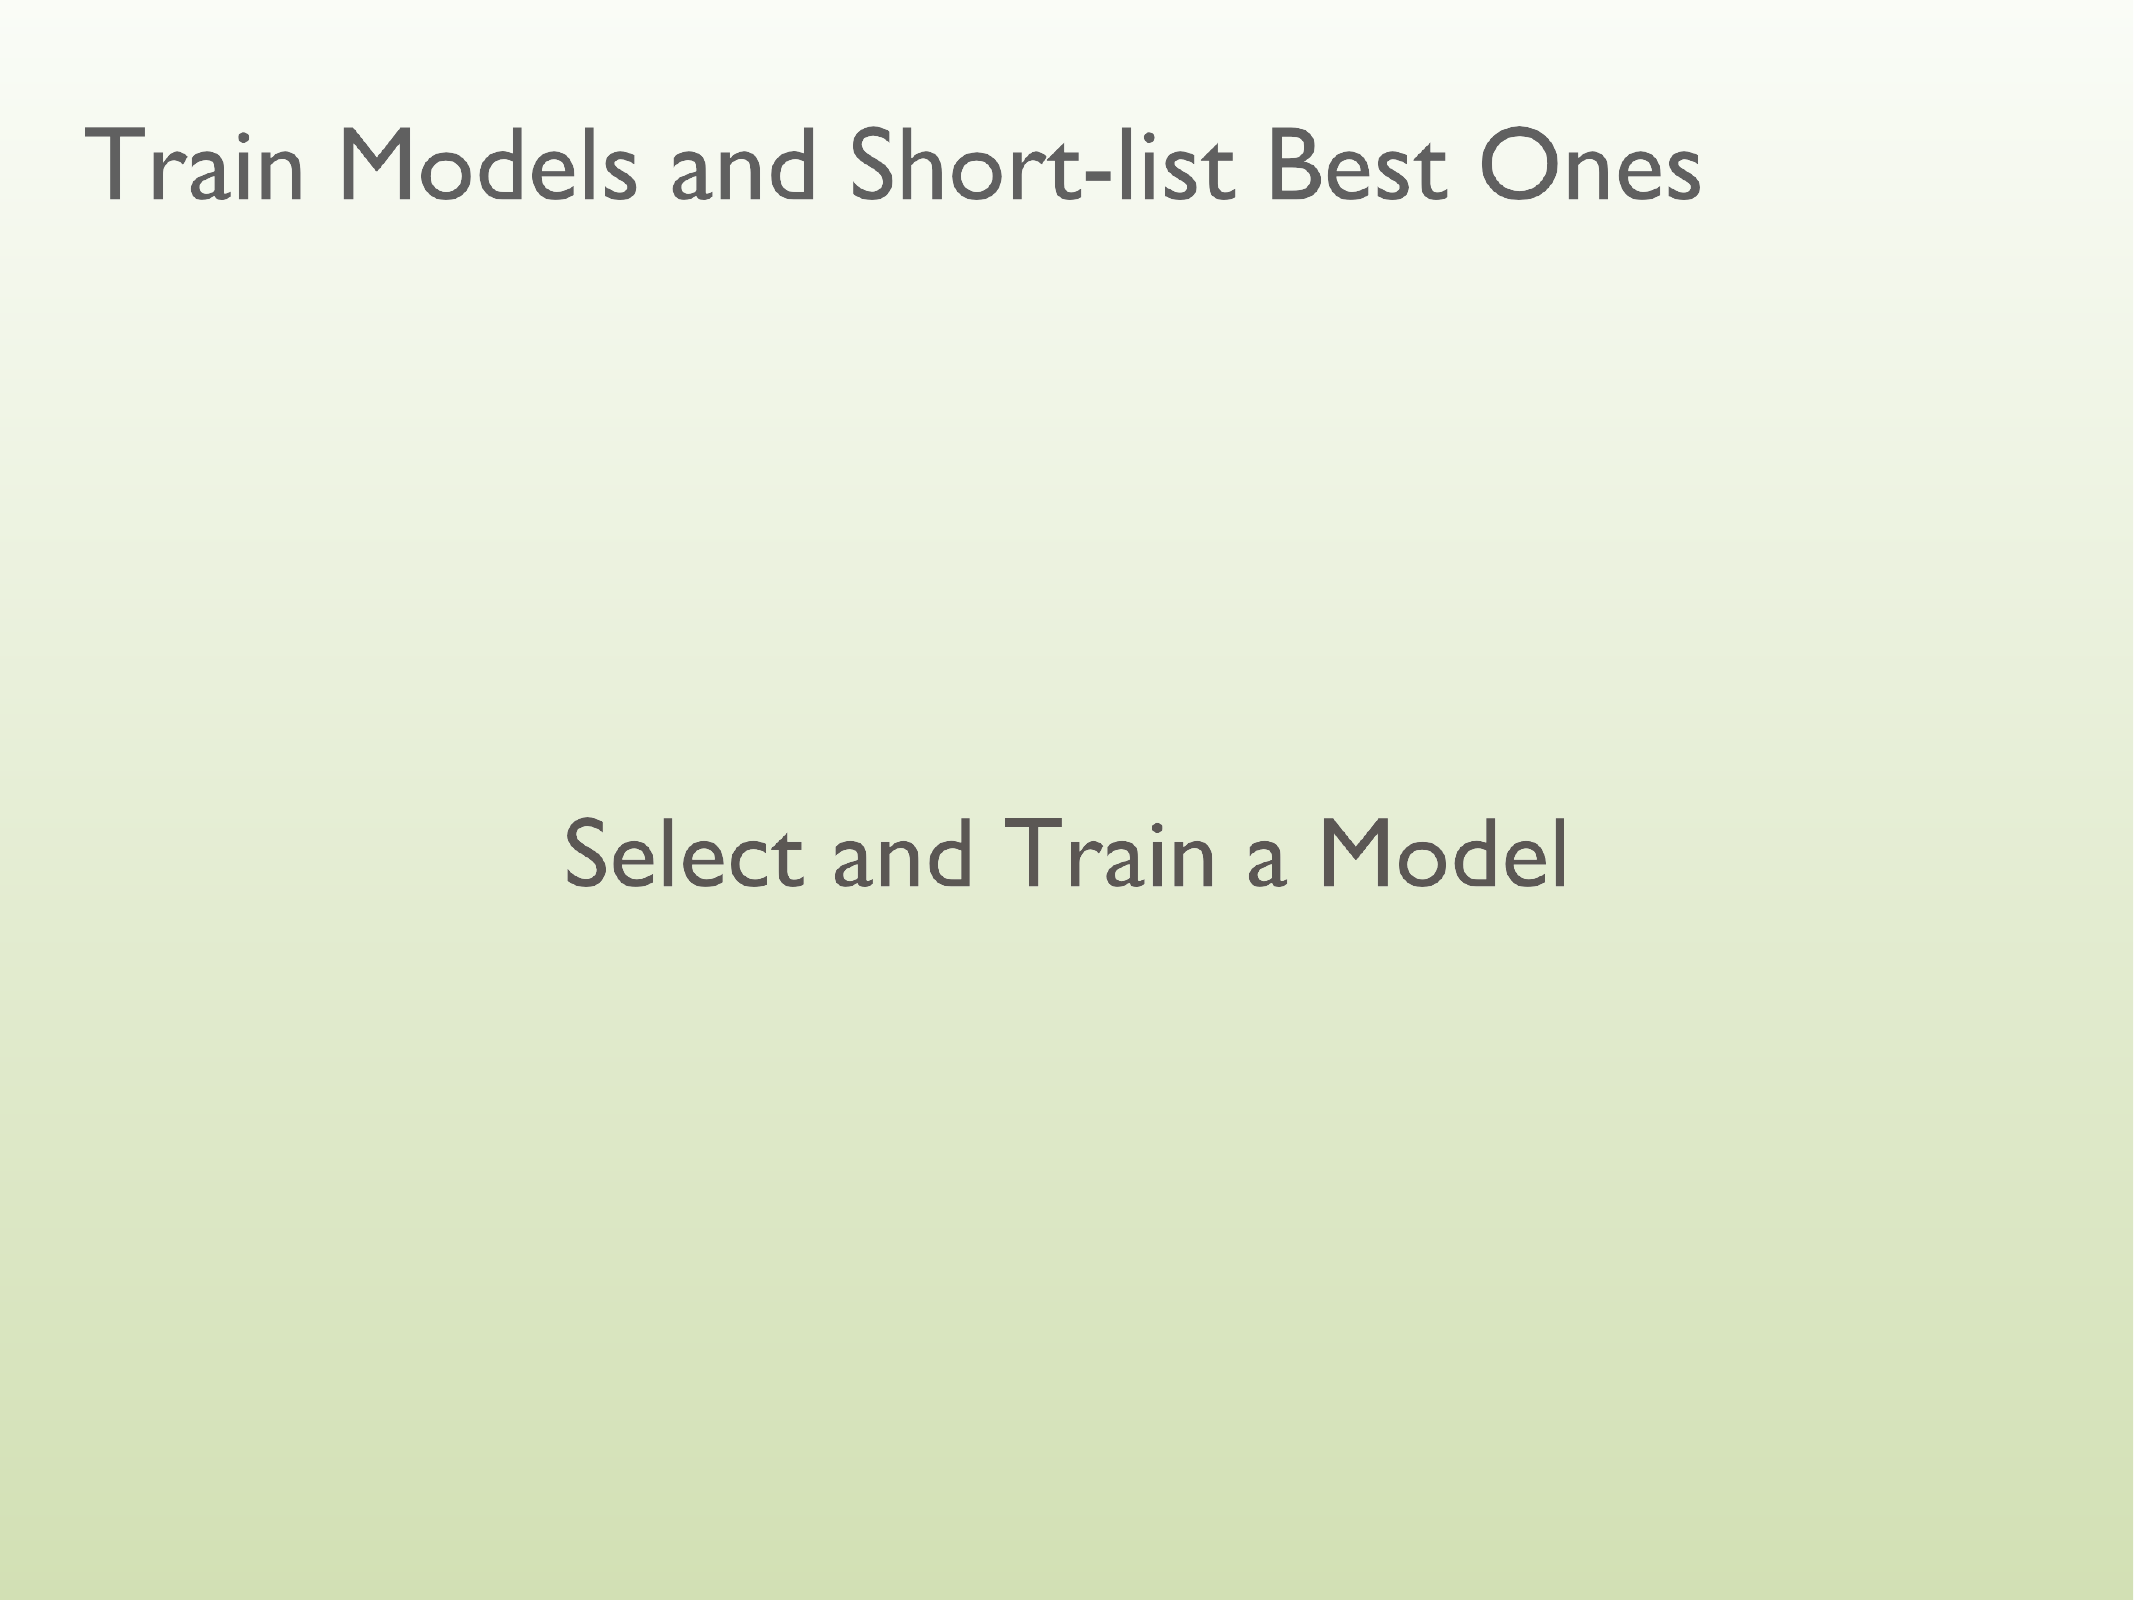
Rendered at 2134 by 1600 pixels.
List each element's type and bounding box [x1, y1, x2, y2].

picture [84, 125, 1701, 200]
picture [567, 816, 1564, 888]
